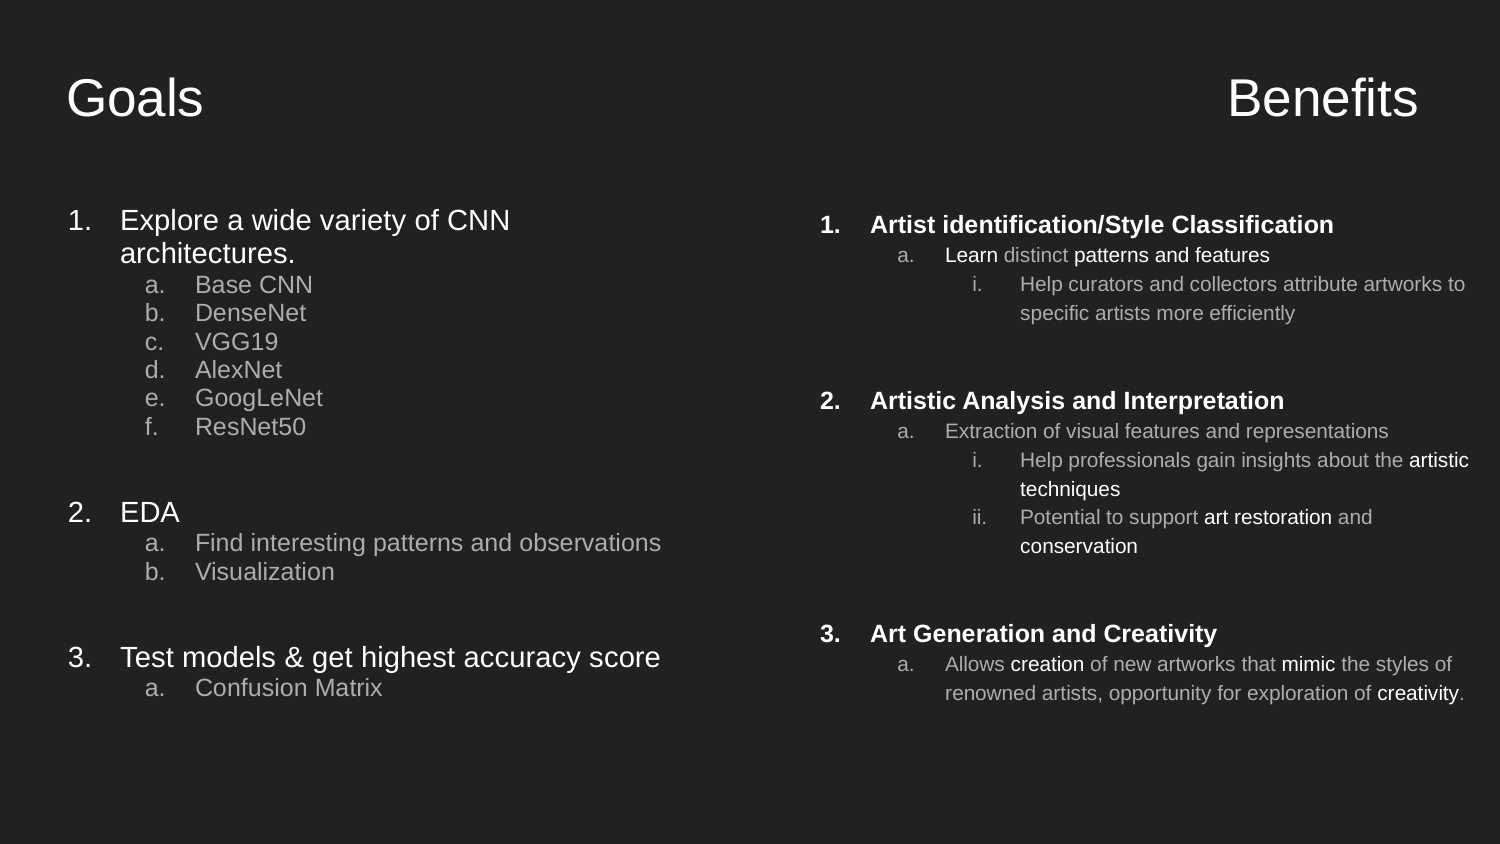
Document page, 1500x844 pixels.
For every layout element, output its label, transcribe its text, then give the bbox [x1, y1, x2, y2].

list Explore a wide variety of CNN architectures. Base CNN DenseNet VGG19 AlexNet GoogLeNet ResNet50 EDA Find interesting patterns and observations Visualization Test models & get highest accuracy score Confusion Matrix [29, 189, 708, 750]
title Goals [51, 48, 708, 142]
list Artist identification/Style Classification Learn distinct patterns and features Help curators and collectors attribute artworks to specific artists more efficiently Artistic Analysis and Interpretation Extraction of visual features and representations Help professionals gain insights about the artistic techniques Potential to support art restoration and conservation Art Generation and Creativity Allows creation of new artworks that mimic the styles of renowned artists, opportunity for exploration of creativity. [780, 189, 1488, 750]
title Benefits [792, 48, 1449, 142]
